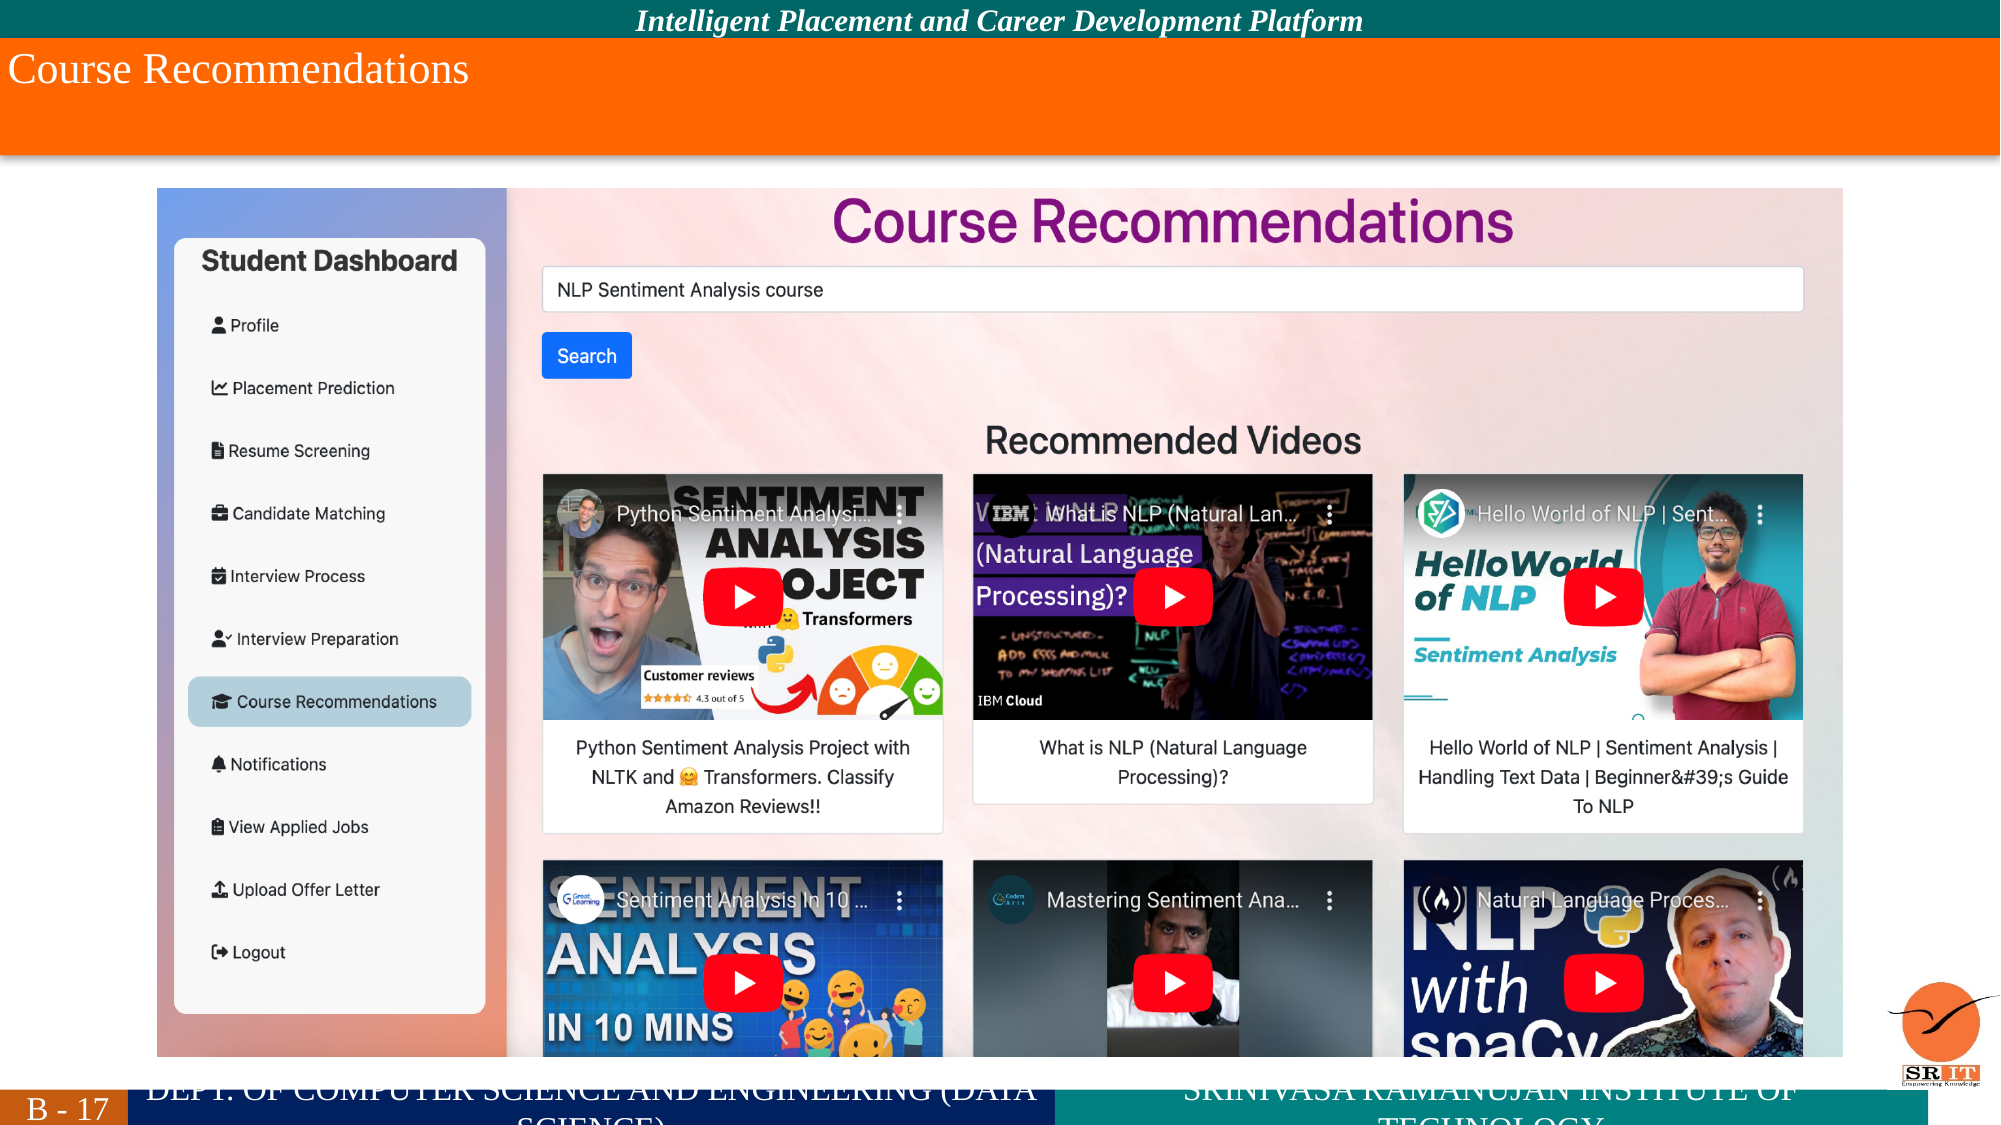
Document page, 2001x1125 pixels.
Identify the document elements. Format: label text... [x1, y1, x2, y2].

picture [157, 188, 1843, 1057]
picture [1887, 977, 2000, 1090]
title Course Recommendations [0, 37, 2000, 156]
